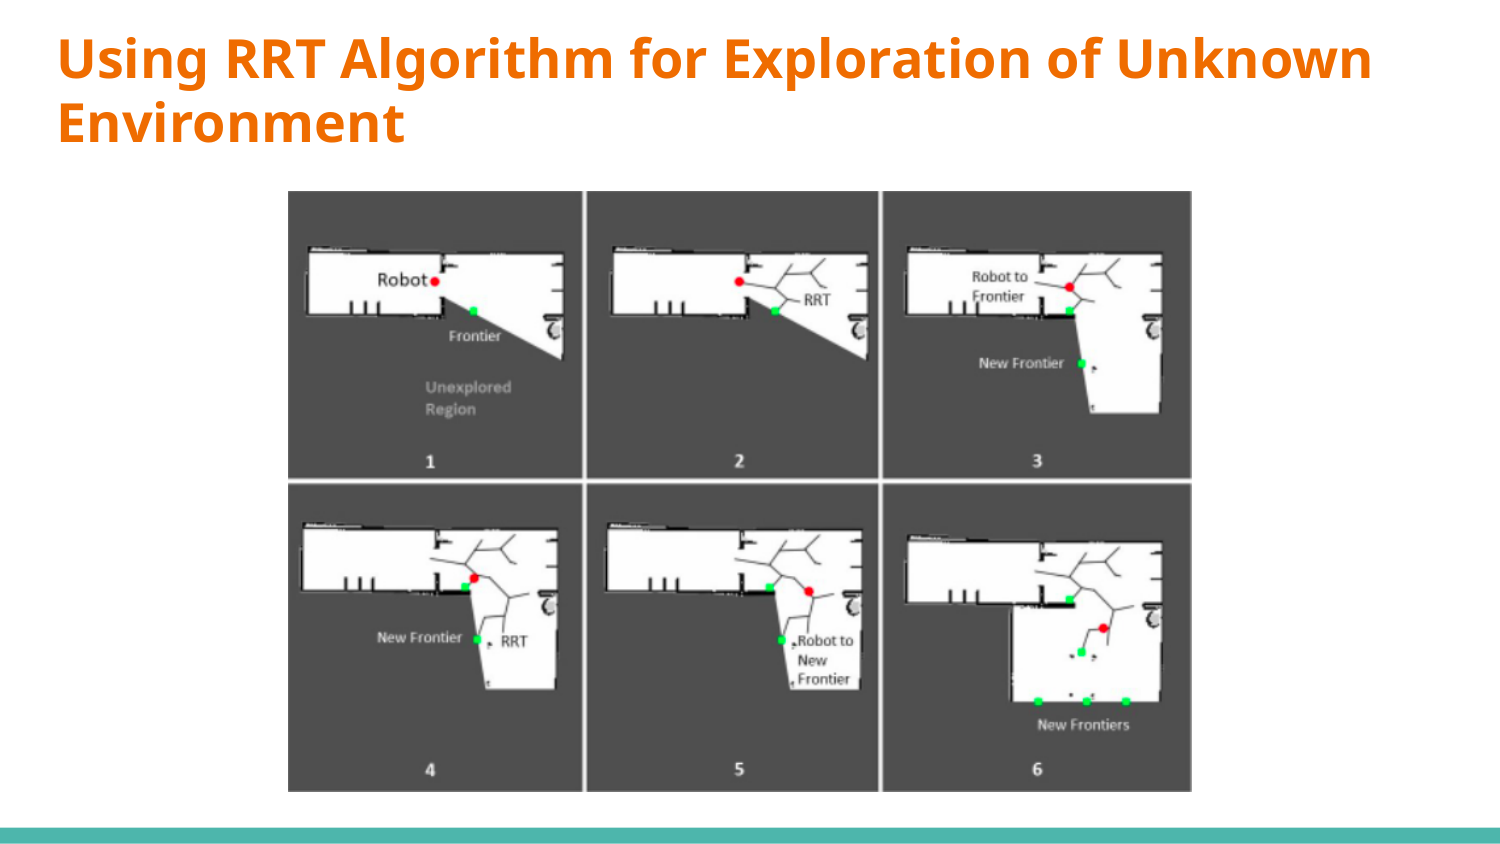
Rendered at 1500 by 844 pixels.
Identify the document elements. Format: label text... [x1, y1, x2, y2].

title Using RRT Algorithm for Exploration of Unknown Environment [41, 9, 1440, 170]
picture [288, 191, 1192, 792]
